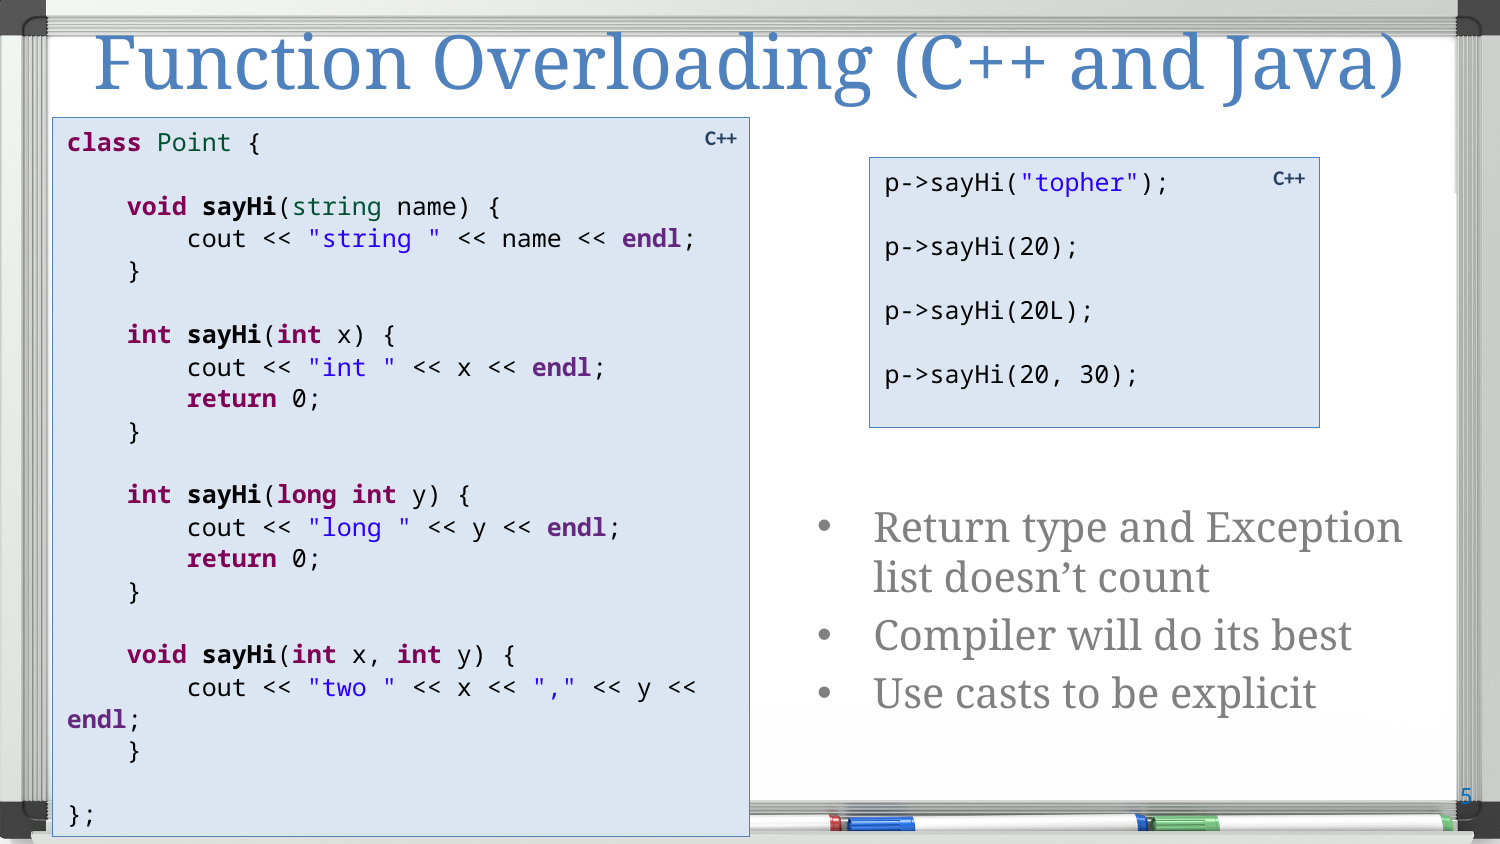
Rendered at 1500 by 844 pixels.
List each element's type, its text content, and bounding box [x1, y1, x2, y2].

title Function Overloading (C++ and Java) [12, 9, 1488, 110]
text_box p->sayHi("topher"); p->sayHi(20); p->sayHi(20L); p->sayHi(20, 30); [869, 157, 1320, 428]
list Return type and Exception list doesn’t count Compiler will do its best Use casts to be explicit [802, 493, 1478, 772]
picture [0, 0, 1500, 844]
text_box C++ [1203, 157, 1320, 197]
slide_number 5 [1387, 771, 1488, 817]
text_box class Point { void sayHi(string name) { cout << "string " << name << endl; } int sayHi(int x) { cout << "int " << x << endl; return 0; } int sayHi(long int y) { cout << "long " << y << endl; return 0; } void sayHi(int x, int y) { cout << "two " << x << "," << y << endl; } }; [52, 117, 750, 837]
text_box C++ [634, 117, 752, 158]
